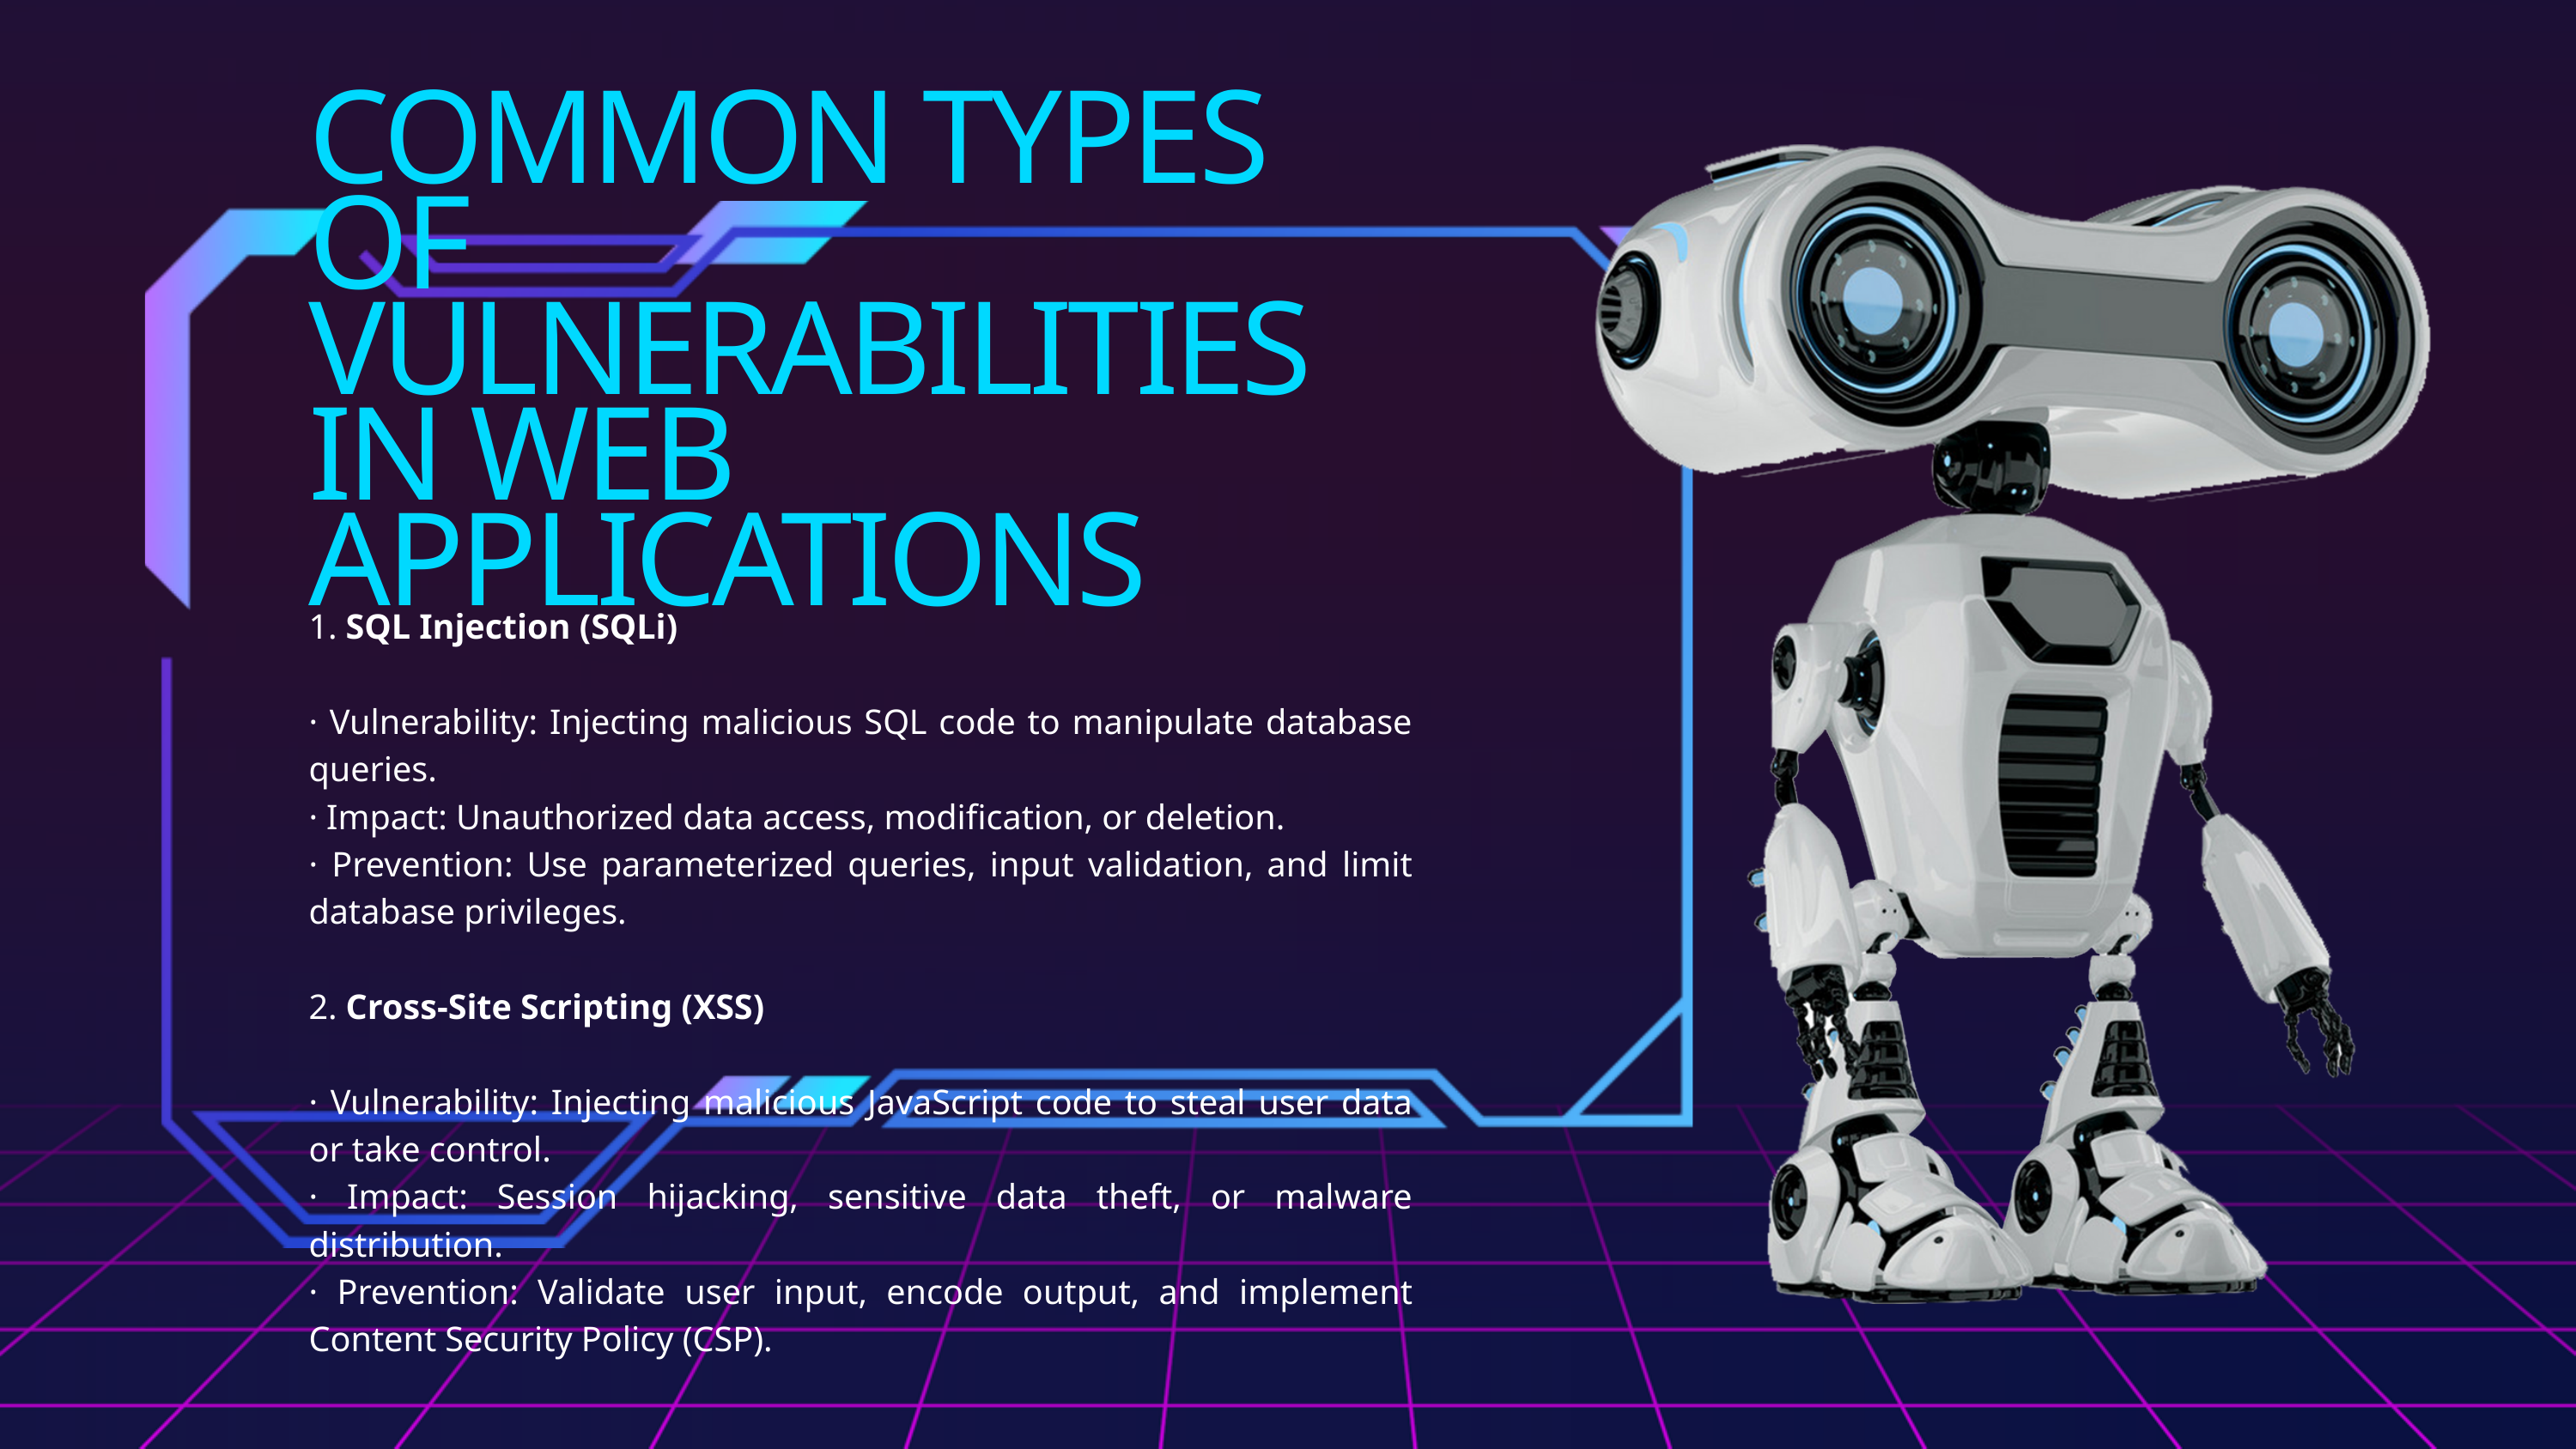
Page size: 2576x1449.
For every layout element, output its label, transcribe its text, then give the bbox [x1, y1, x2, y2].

text_box COMMON TYPES OF VULNERABILITIES IN WEB APPLICATIONS [308, 103, 1336, 598]
text_box [144, 201, 308, 1248]
text_box 1. SQL Injection (SQLi) · Vulnerability: Injecting malicious SQL code to manipulate database queries. · Impact: Unauthorized data access, modification, or deletion. · Prevention: Use parameterized queries, input validation, and limit database privileges. 2. Cross-Site Scripting (XSS) · Vulnerability: Injecting malicious JavaScript code to steal user data or take control. · Impact: Session hijacking, sensitive data theft, or malware distribution. · Prevention: Validate user input, encode output, and implement Content Security Policy (CSP). [308, 598, 1414, 1407]
text_box [1595, 144, 2432, 1304]
text_box [0, 0, 2576, 1449]
text_box [1336, 201, 1595, 1248]
